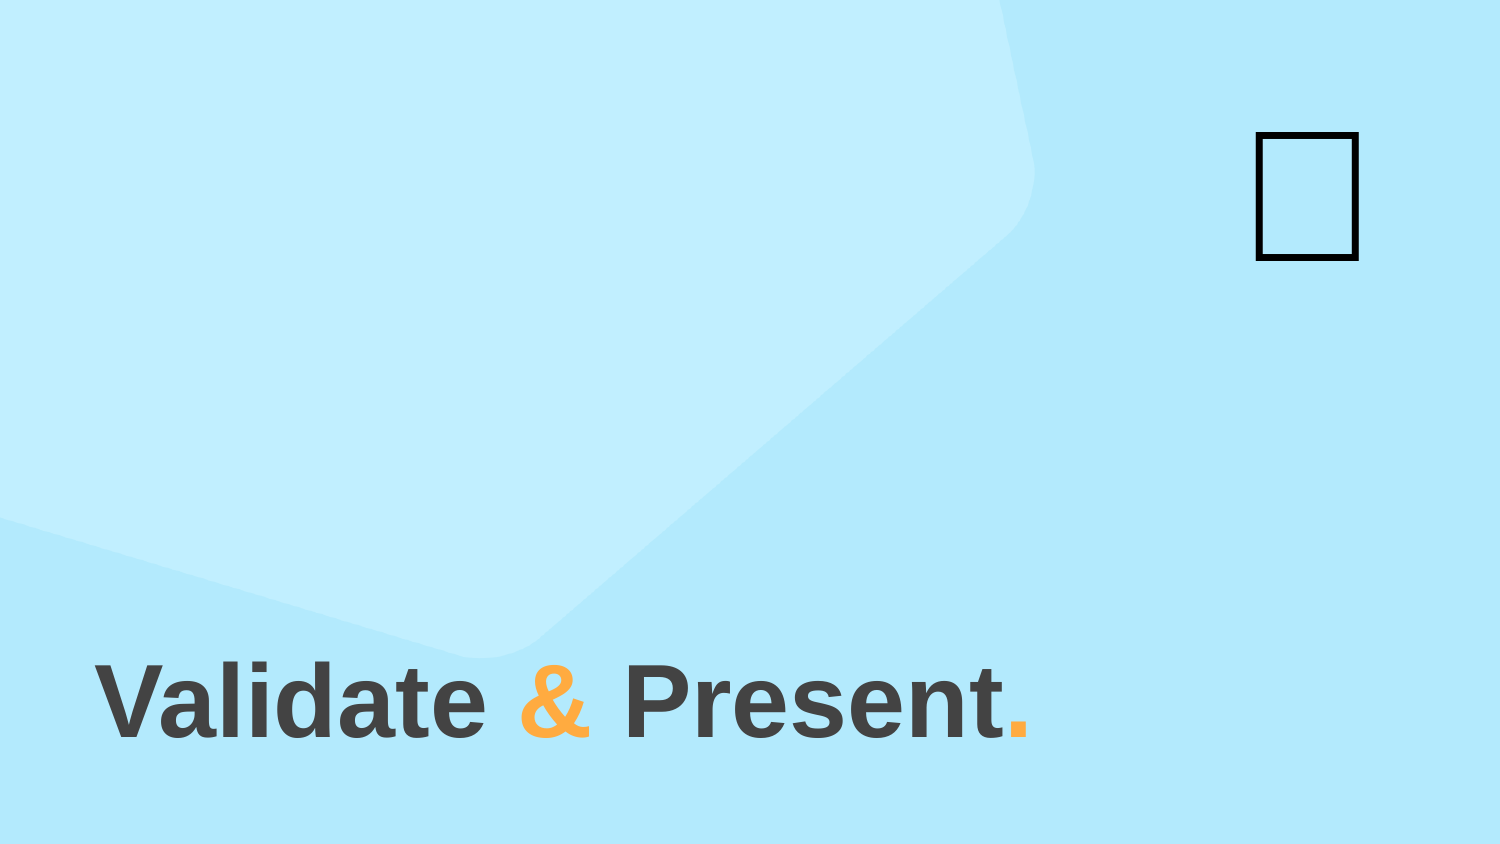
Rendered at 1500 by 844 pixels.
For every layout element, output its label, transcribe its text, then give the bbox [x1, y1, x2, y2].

text_box Validate & Present. [79, 618, 1486, 721]
picture [0, 0, 1500, 844]
text_box 🎁 [1222, 59, 1425, 280]
